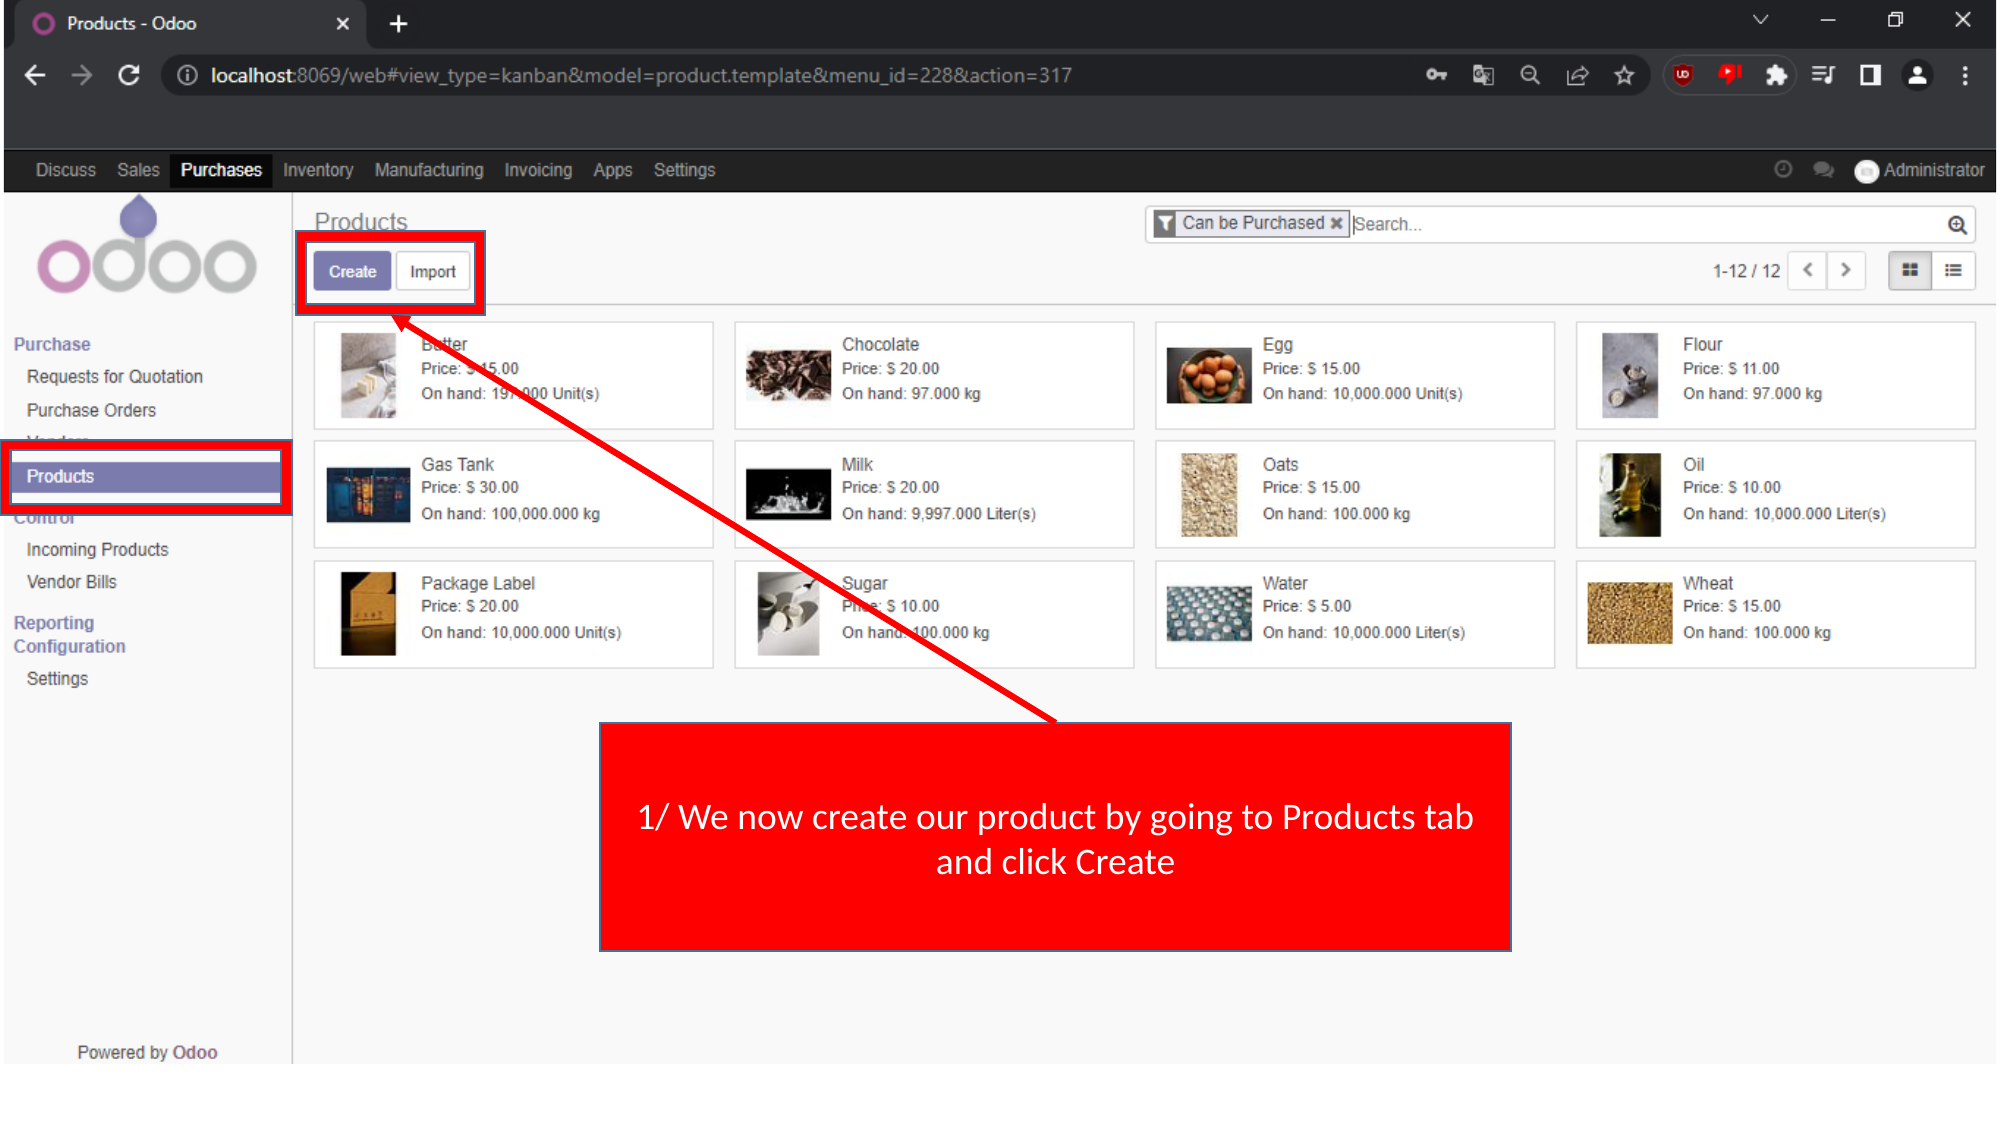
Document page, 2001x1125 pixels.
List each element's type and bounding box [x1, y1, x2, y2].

text_box [390, 314, 1056, 723]
picture [3, 0, 1997, 1064]
